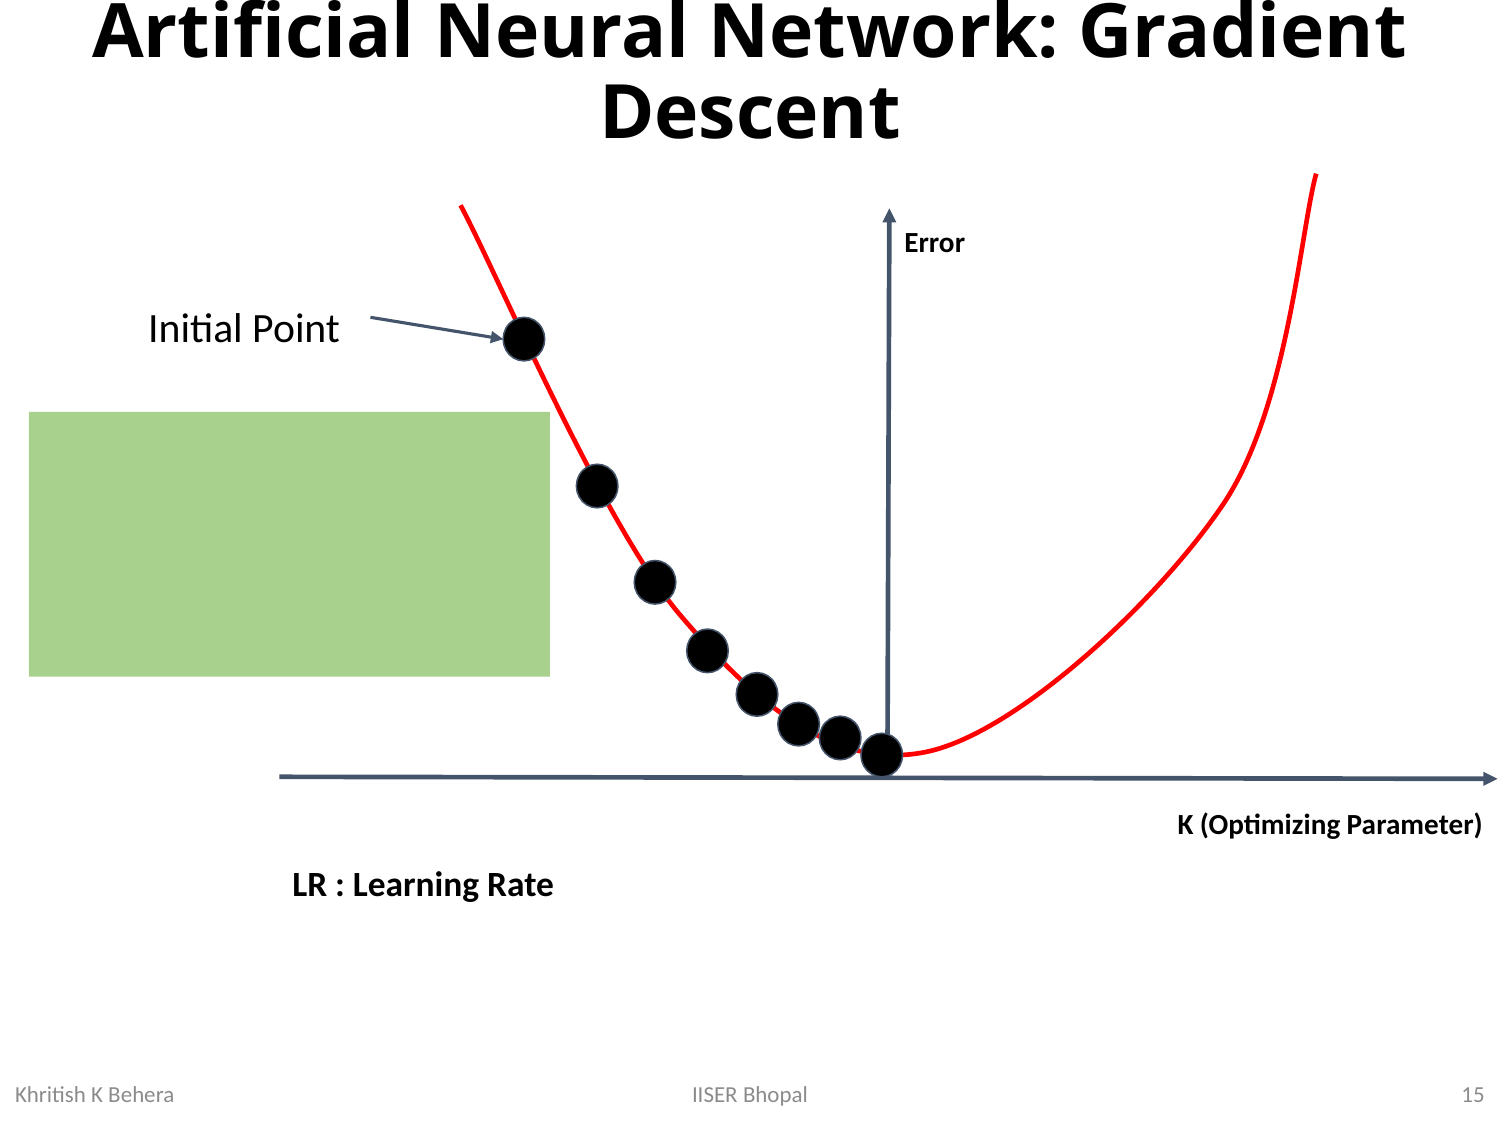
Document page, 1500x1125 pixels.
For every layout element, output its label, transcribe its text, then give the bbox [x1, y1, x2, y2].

text_box [686, 629, 729, 673]
text_box [460, 173, 1317, 755]
text_box [736, 672, 778, 717]
text_box Initial Point [117, 285, 371, 366]
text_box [370, 317, 504, 340]
footer IISER Bhopal [496, 1063, 1004, 1124]
text_box [576, 464, 618, 508]
slide_number 15 [1162, 1063, 1500, 1124]
text_box [819, 716, 861, 760]
text_box [634, 560, 676, 605]
text_box [503, 317, 545, 361]
text_box [890, 735, 903, 775]
text_box Error [890, 208, 987, 274]
text_box [777, 702, 820, 746]
text_box LR : Learning Rate [277, 846, 577, 919]
text_box K (Optimizing Parameter) [1162, 789, 1500, 855]
title Artificial Neural Network: Gradient Descent [0, 1, 1500, 146]
slide_number Khritish K Behera [0, 1063, 338, 1124]
text_box [860, 733, 887, 776]
